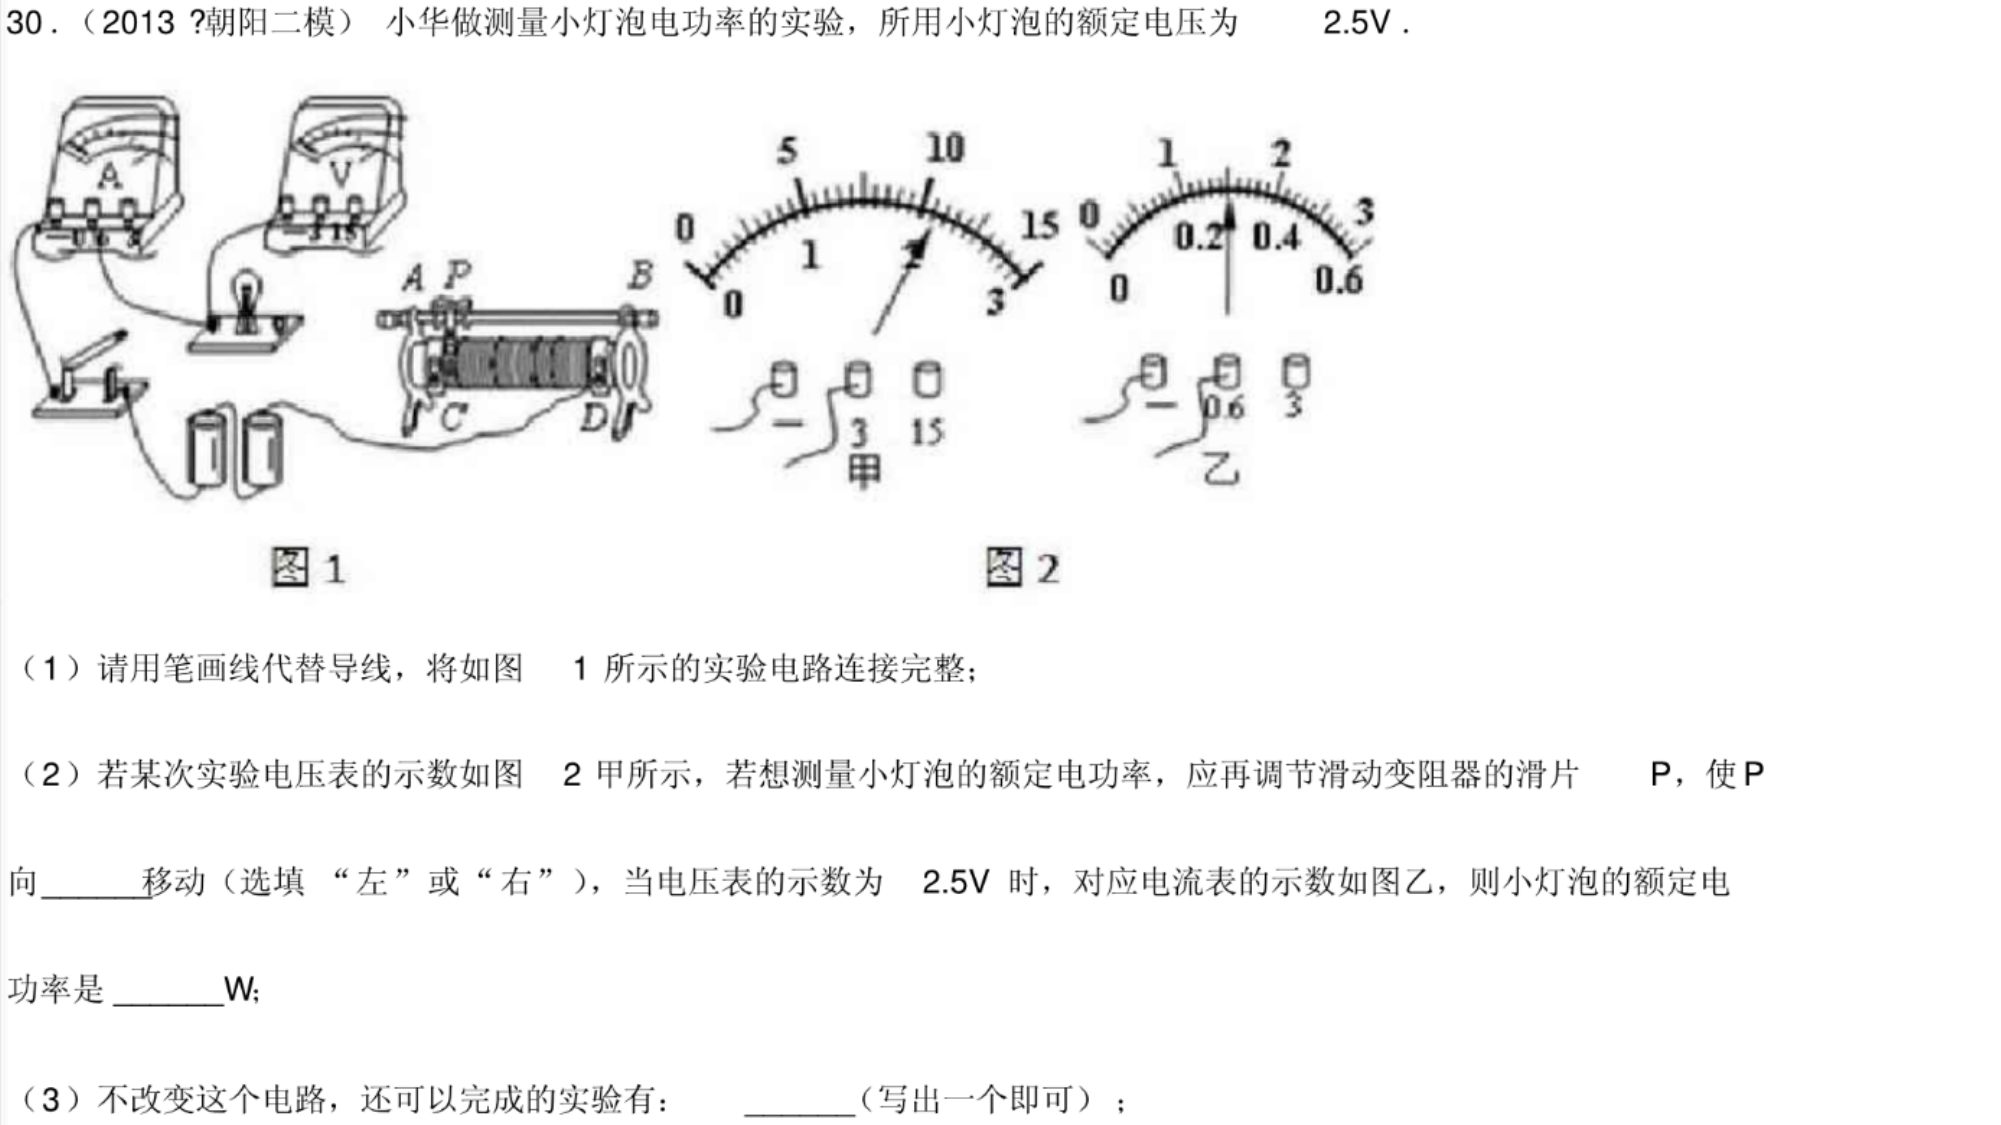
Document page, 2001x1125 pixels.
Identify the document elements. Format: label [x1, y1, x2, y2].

picture [0, 0, 1790, 1125]
